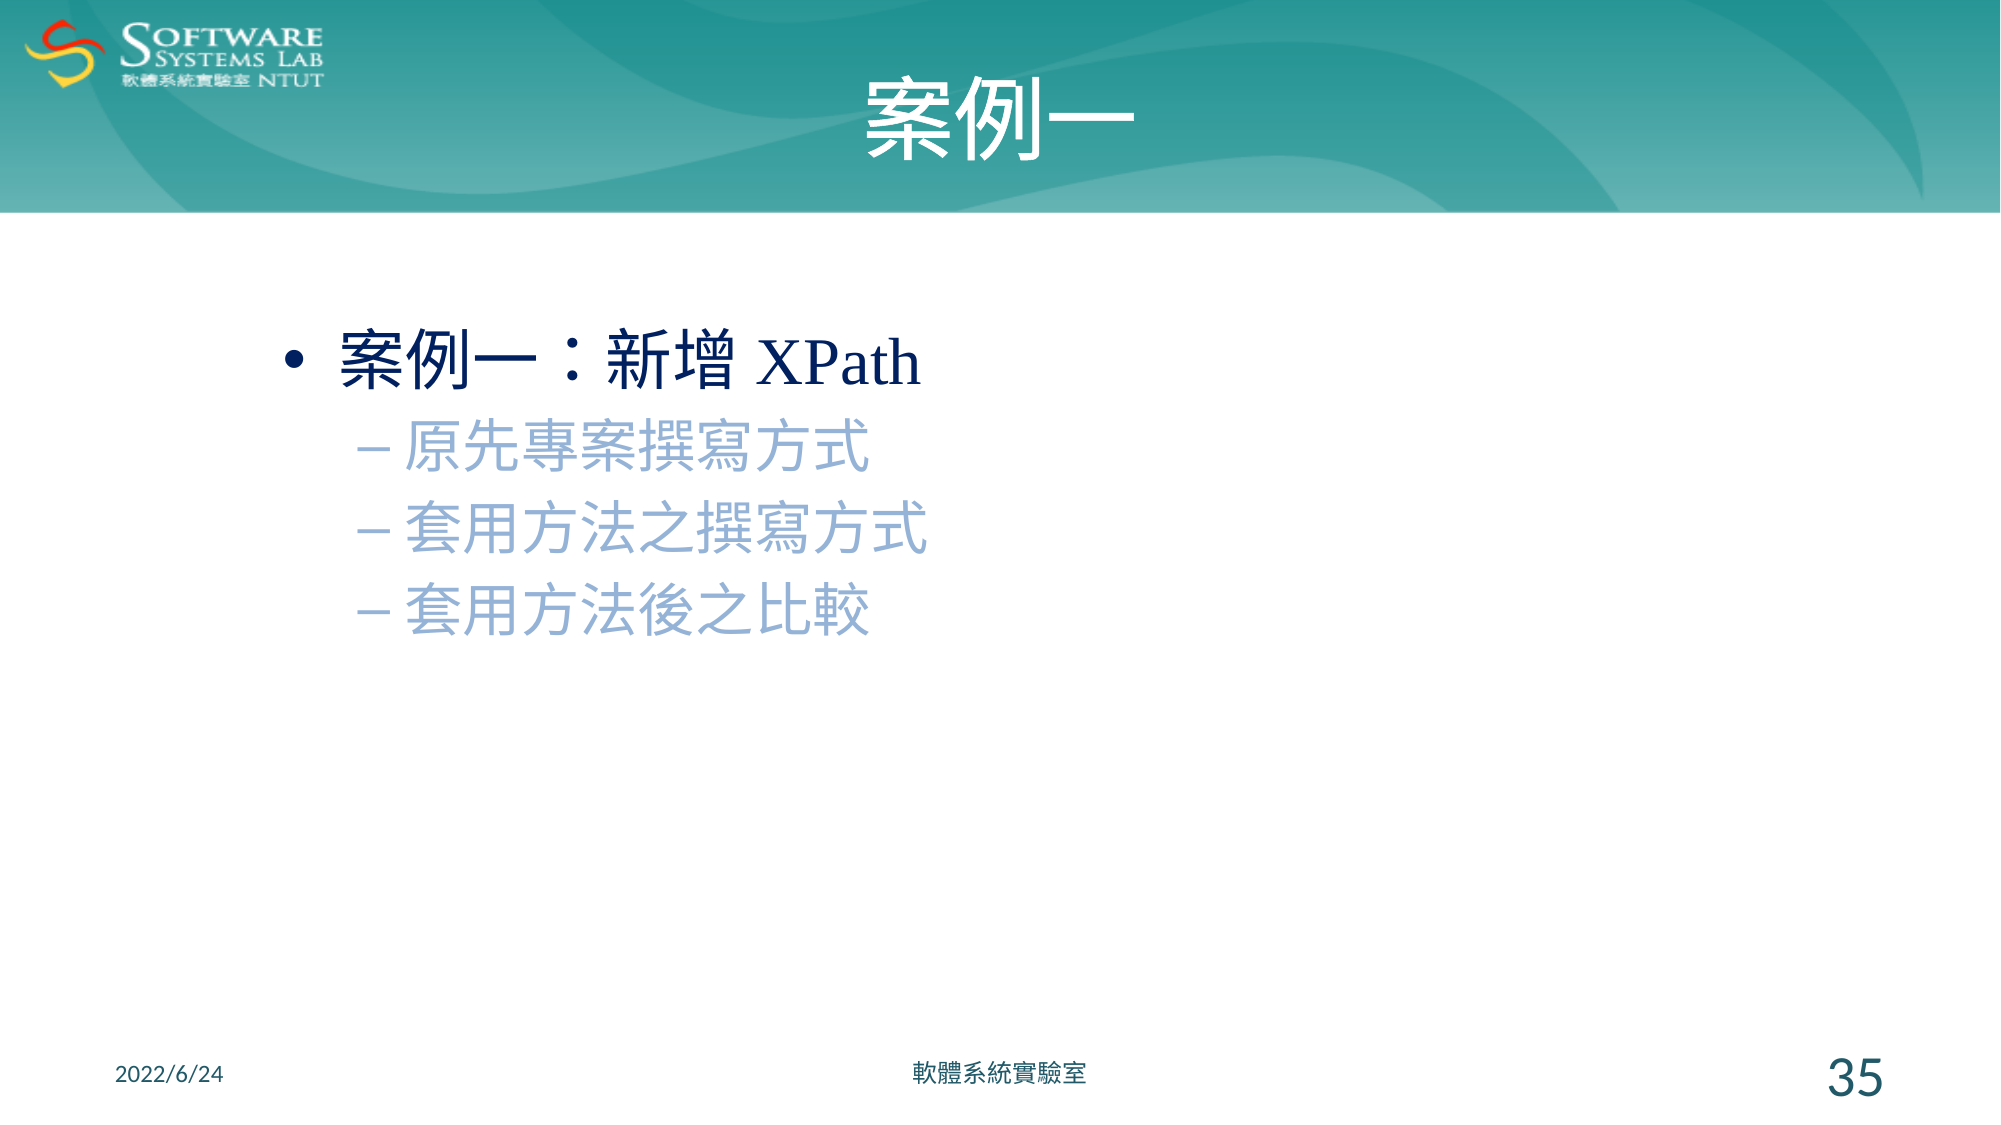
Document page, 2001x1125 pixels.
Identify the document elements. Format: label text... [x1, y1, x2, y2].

picture [0, 0, 2001, 1125]
list 案例一：新增XPath 原先專案撰寫方式 套用方法之撰寫方式 套用方法後之比較 [267, 310, 977, 716]
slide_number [99, 1042, 567, 1103]
title 案例一 [99, 22, 1901, 211]
slide_number 35 [1433, 1042, 1900, 1103]
footer 軟體系統實驗室 [683, 1042, 1317, 1103]
